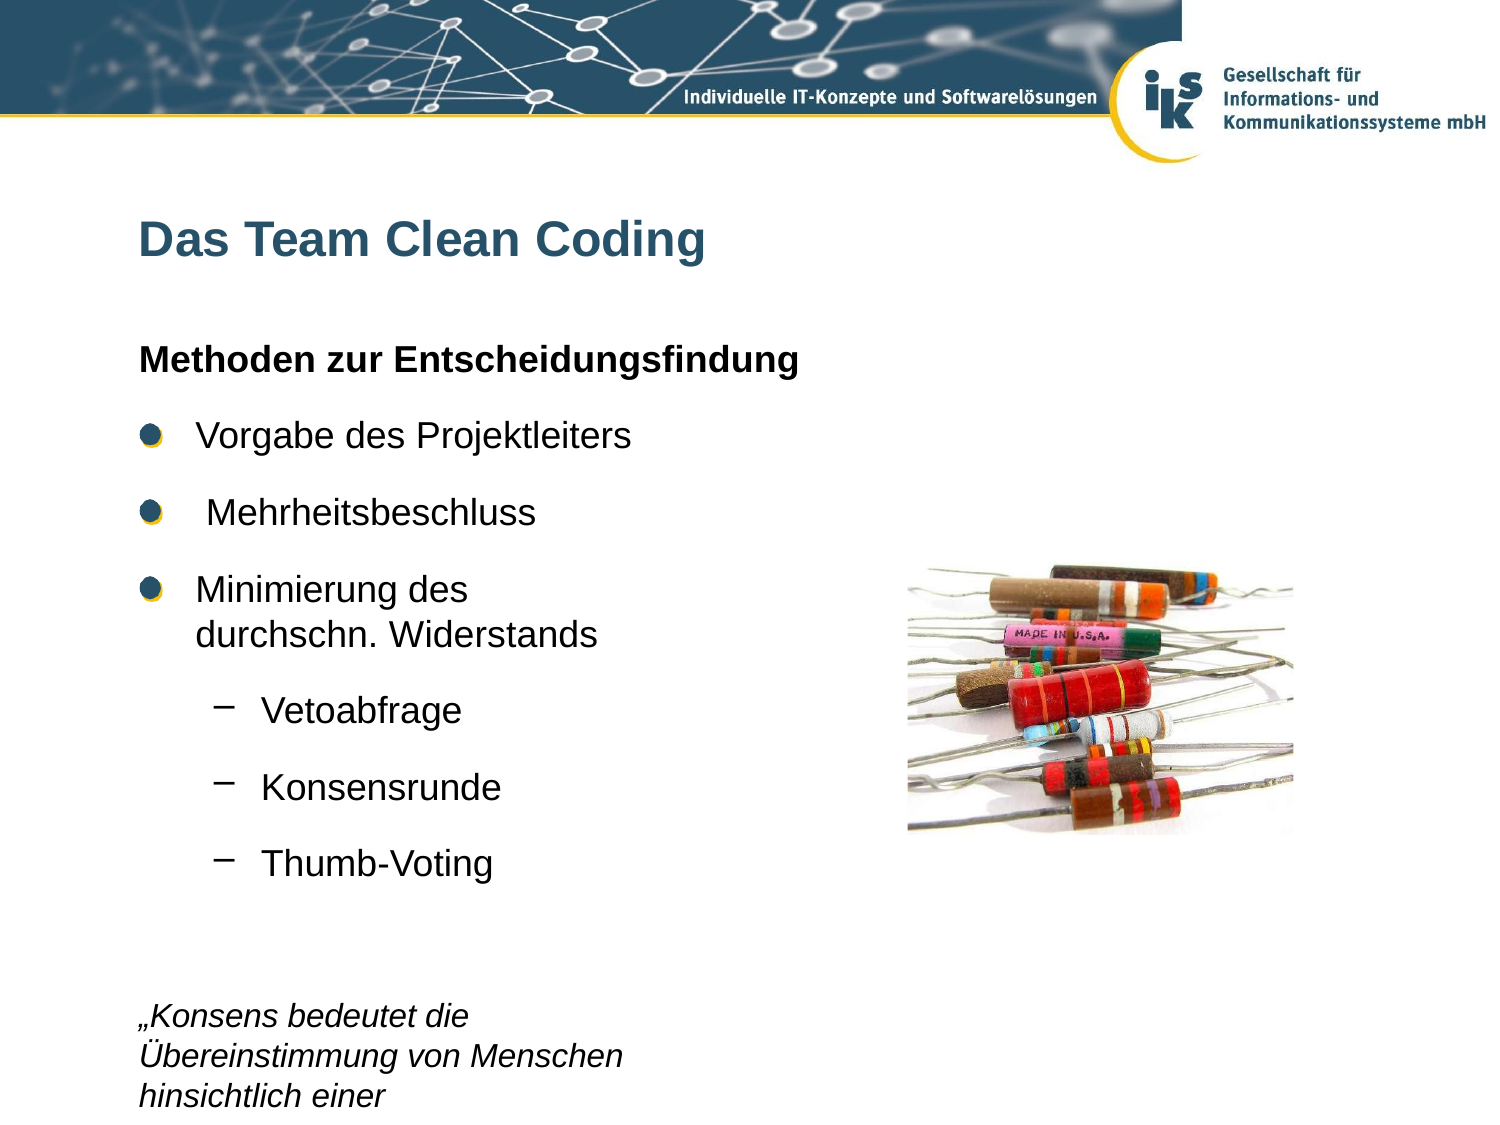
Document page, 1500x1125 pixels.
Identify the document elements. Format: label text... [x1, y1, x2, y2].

title Das Team Clean Coding [136, 204, 714, 332]
text_box [907, 562, 1294, 835]
picture [0, 0, 1486, 170]
text_box Methoden zur Entscheidungsfindung Vorgabe des Projektleiters Mehrheitsbeschluss Minimierung des durchschn. Widerstands Vetoabfrage Konsensrunde Thumb-Voting „Konsens bedeutet die Übereinstimmung von Menschen hinsichtlich einer Thematik ohne verdeckten oder offenen Widerspruch.“ - Wikipedia [136, 332, 1226, 1125]
